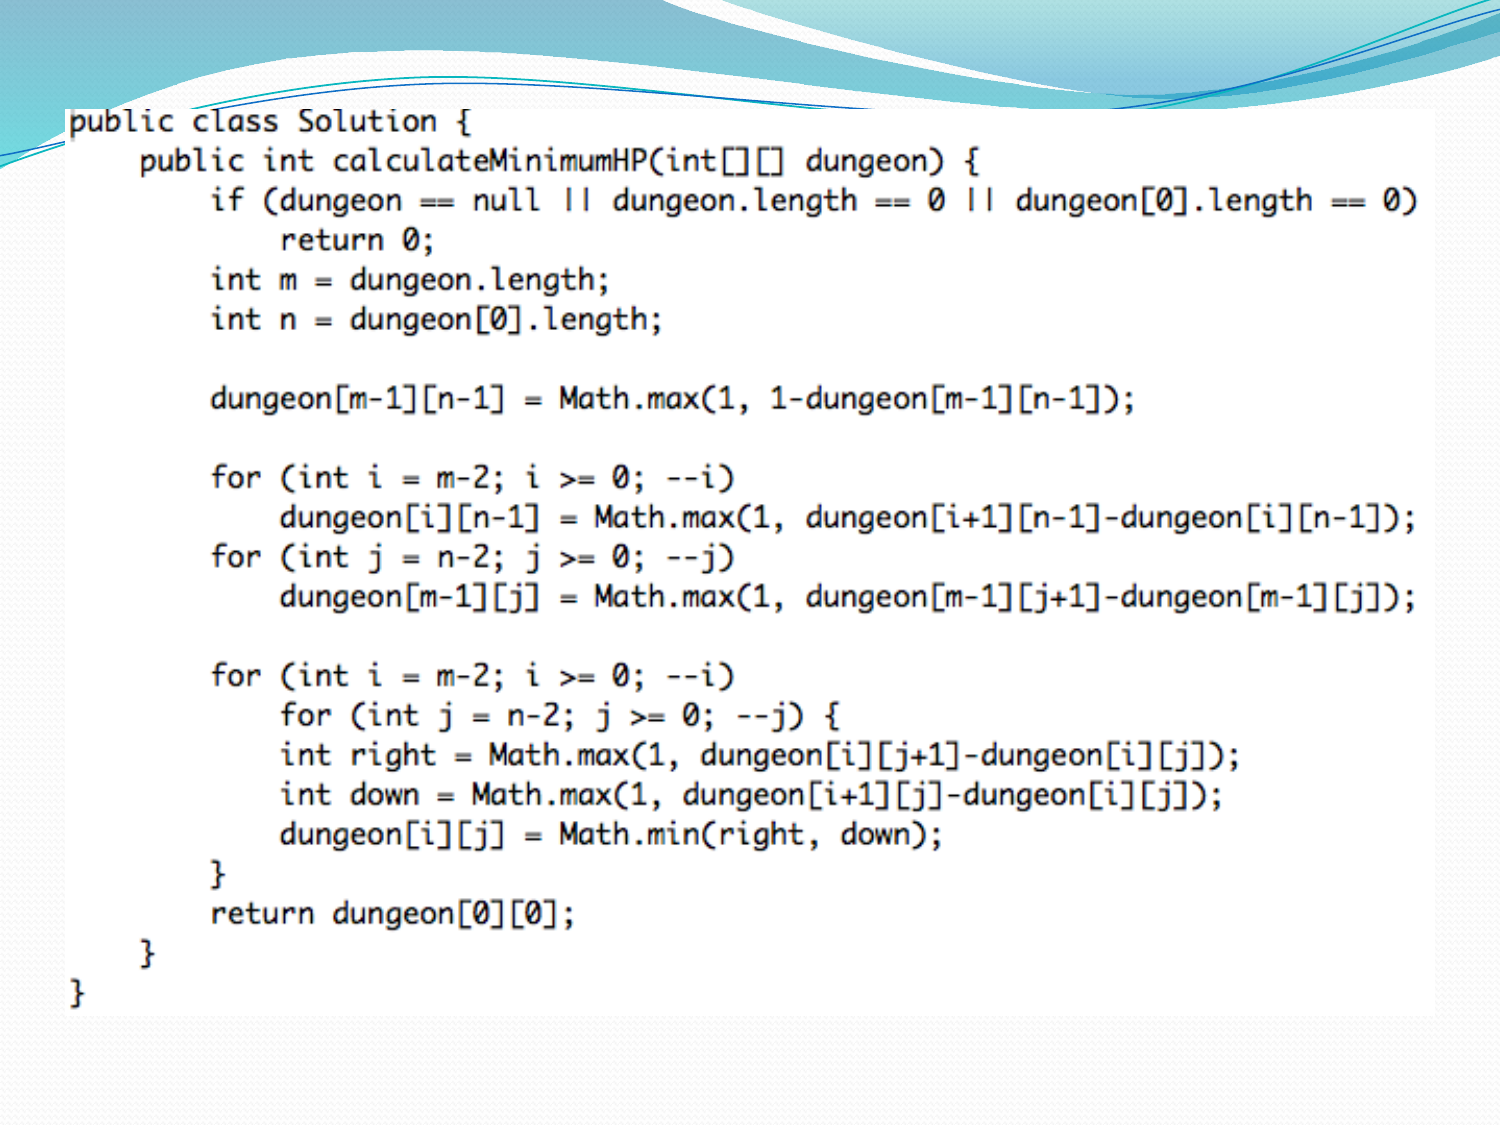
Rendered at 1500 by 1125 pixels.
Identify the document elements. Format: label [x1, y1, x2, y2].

picture [65, 109, 1435, 1016]
